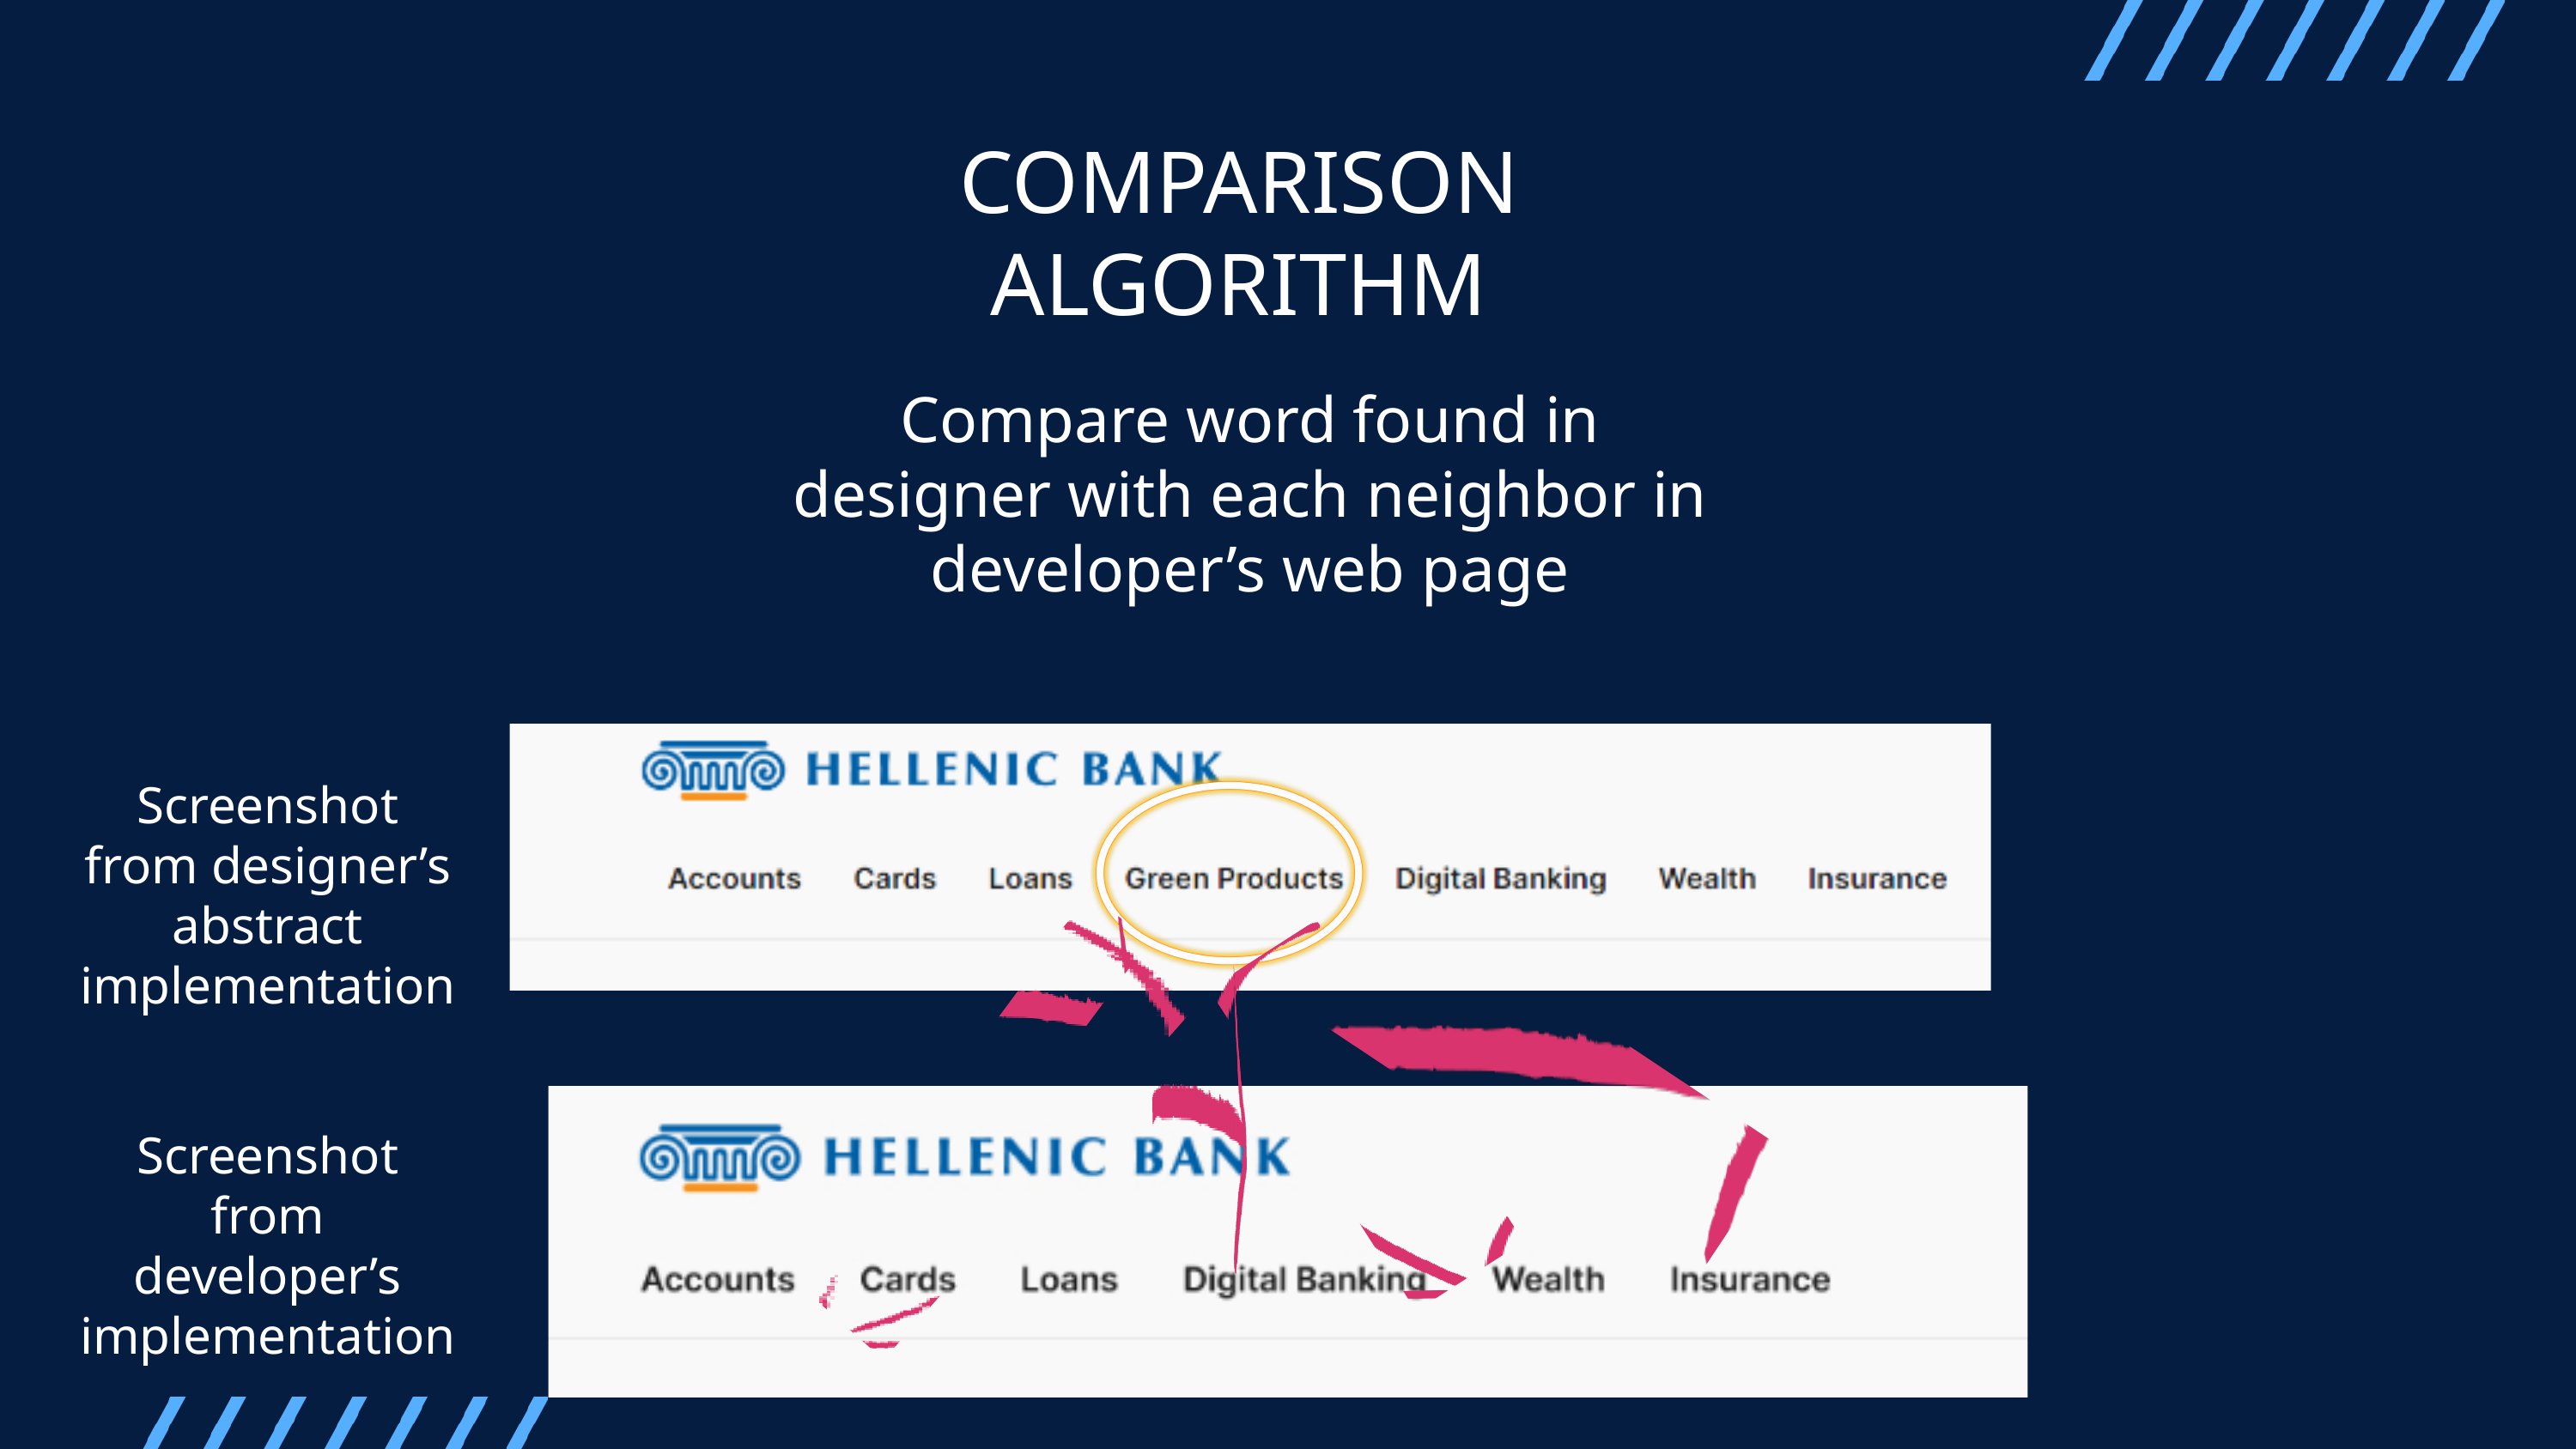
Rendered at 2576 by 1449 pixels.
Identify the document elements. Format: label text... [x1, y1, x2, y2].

text_box [1324, 870, 1783, 1276]
text_box Screenshot from developer’s implementation [74, 1123, 462, 1364]
text_box [1078, 894, 1151, 951]
text_box [1243, 919, 1524, 1312]
text_box COMPARISON ALGORITHM [439, 127, 2062, 333]
text_box [126, 1397, 549, 1449]
text_box [769, 901, 1159, 1360]
text_box Screenshot from designer’s abstract implementation [74, 773, 462, 1014]
text_box Compare word found in designer with each neighbor in developer’s web page [779, 379, 1722, 605]
text_box [548, 1086, 2028, 1397]
text_box [2084, 0, 2506, 81]
text_box [1150, 965, 1249, 1276]
text_box [509, 724, 1991, 991]
text_box [1090, 773, 1370, 967]
